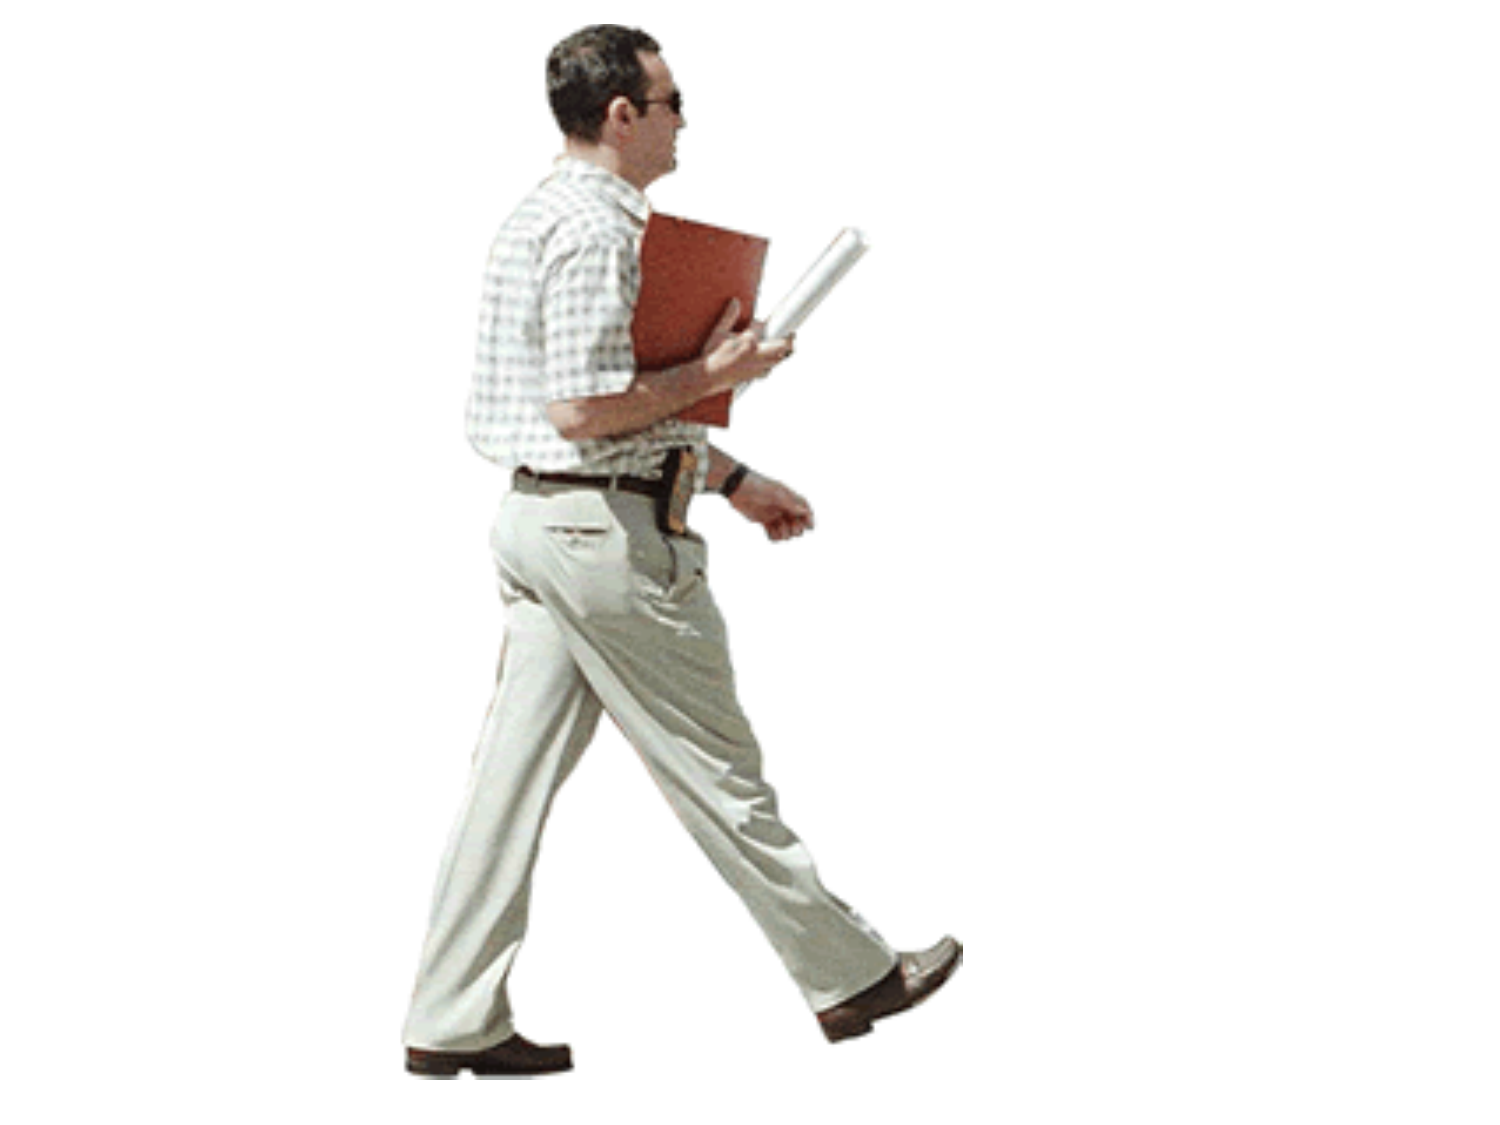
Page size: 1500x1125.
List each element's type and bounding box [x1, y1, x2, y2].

picture [399, 24, 963, 1080]
